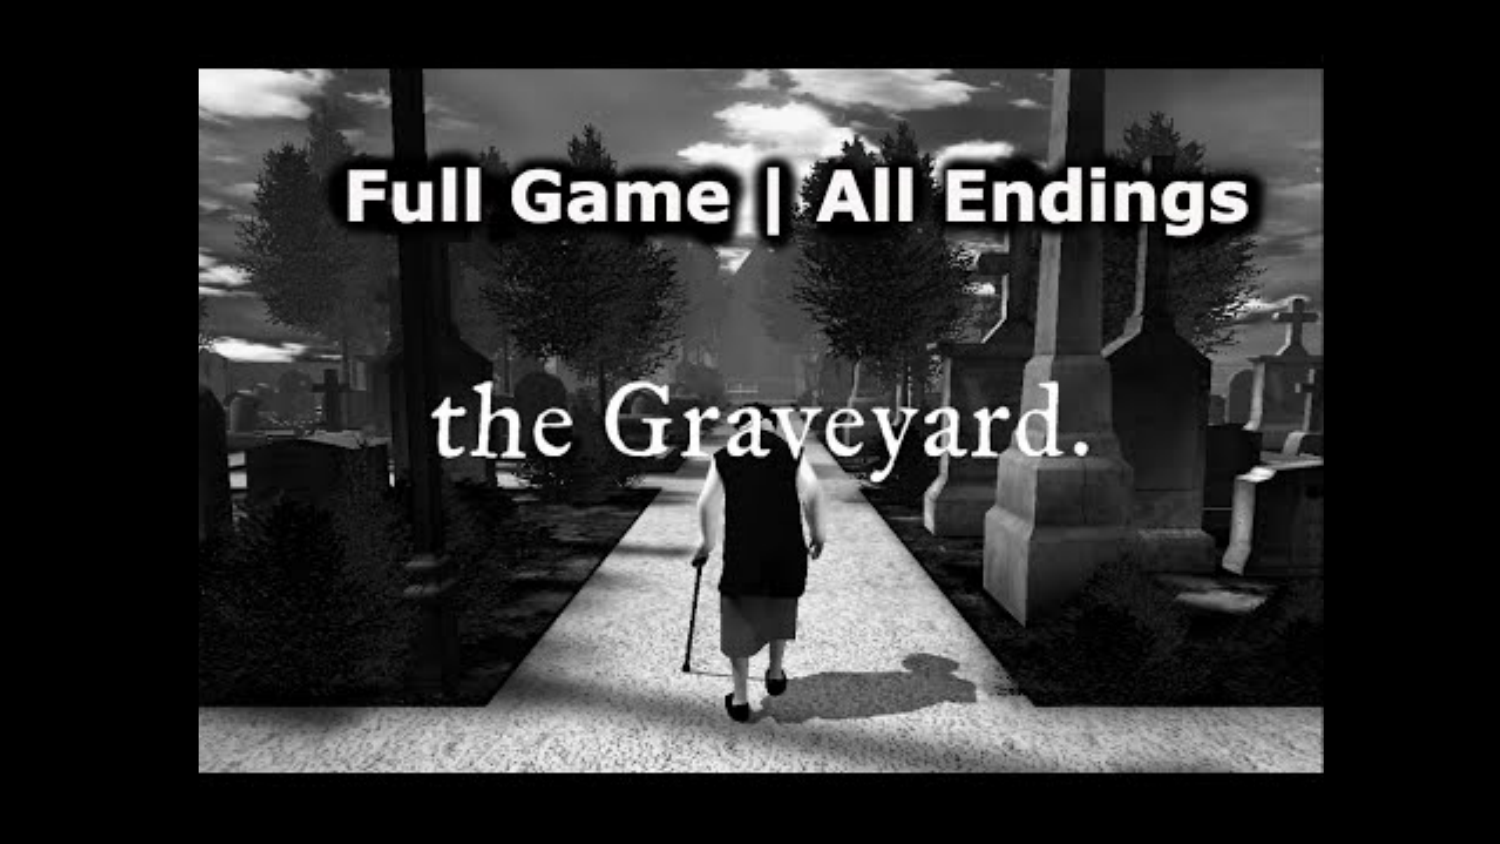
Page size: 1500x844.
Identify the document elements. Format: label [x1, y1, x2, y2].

text_box [198, 0, 1324, 844]
